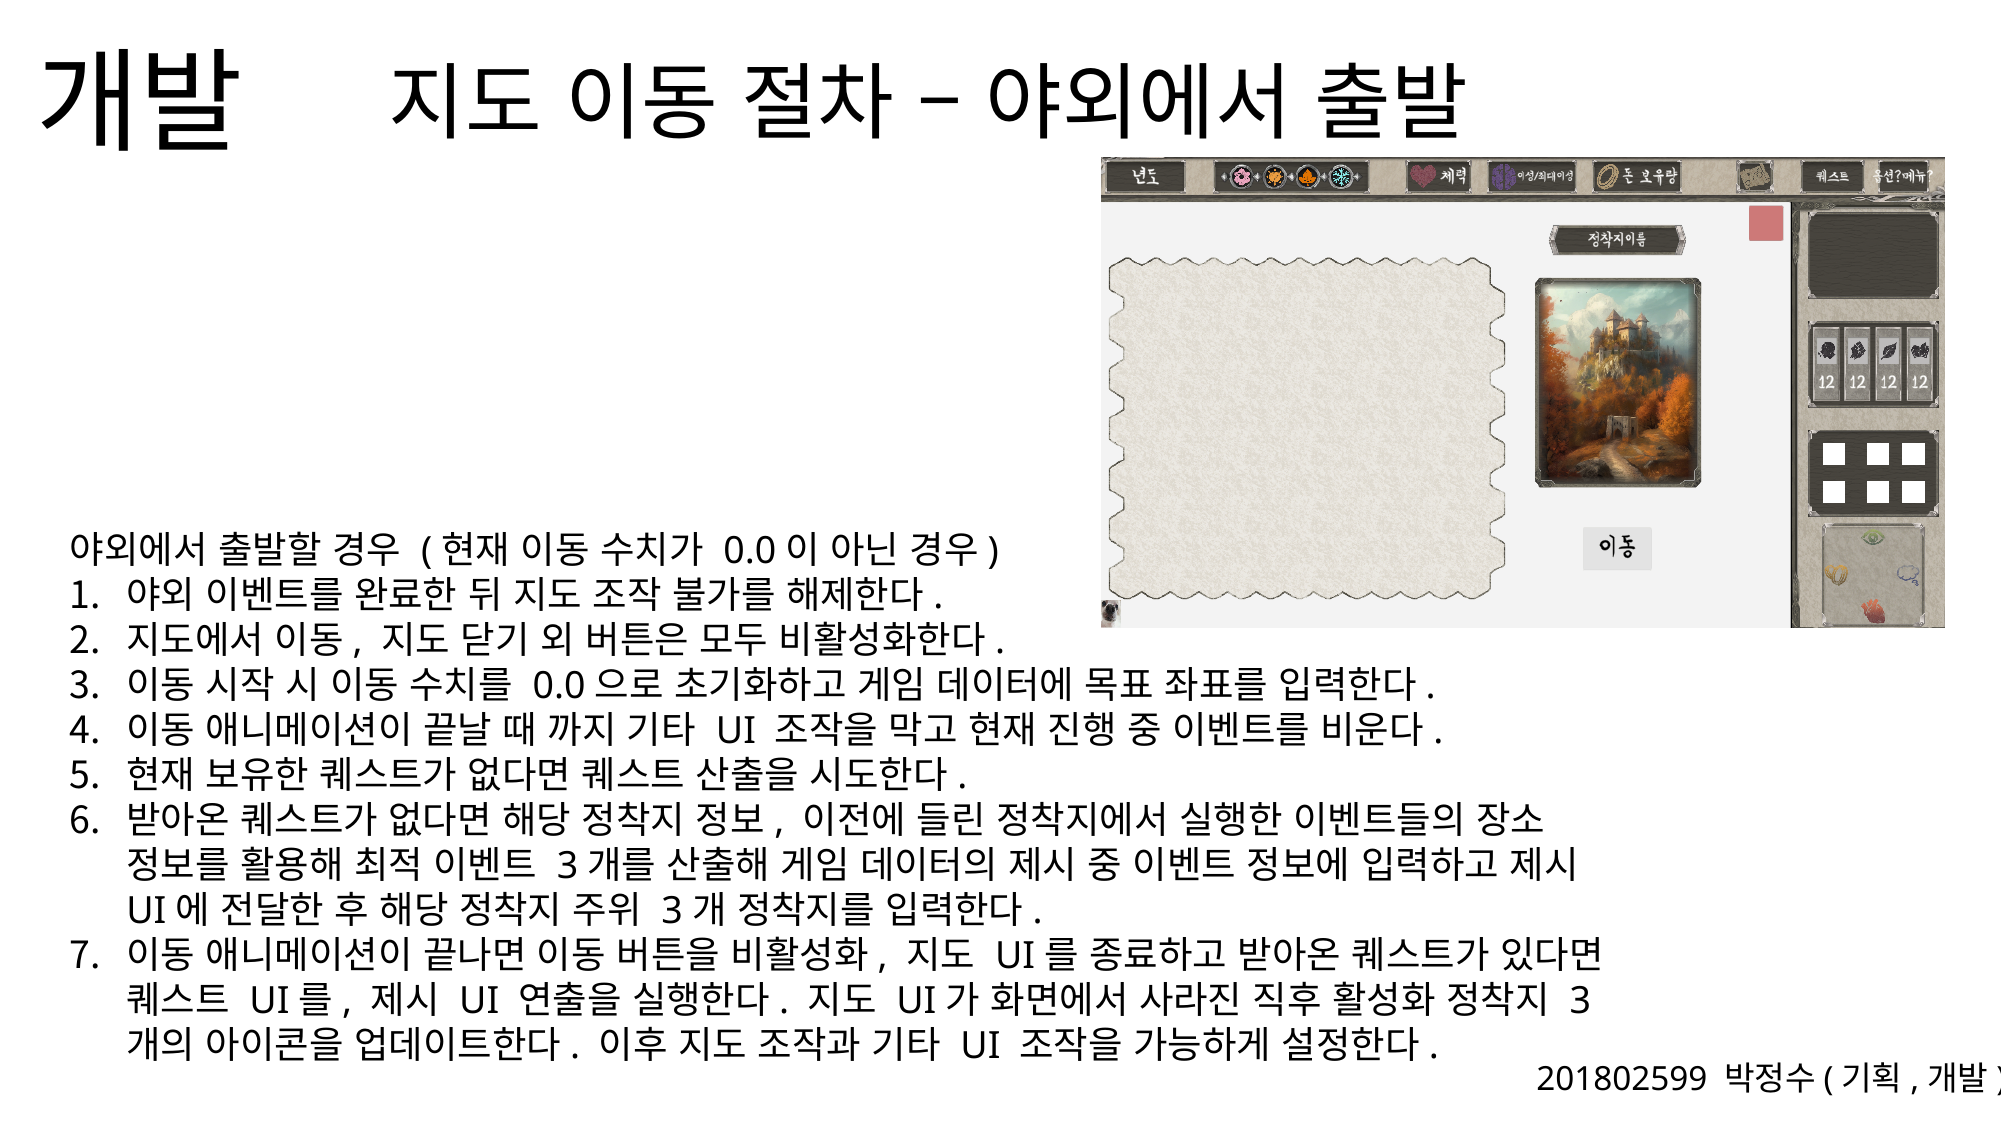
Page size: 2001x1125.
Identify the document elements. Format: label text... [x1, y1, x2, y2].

picture [1101, 157, 1945, 628]
text_box 지도 이동 절차 – 야외에서 출발 [374, 41, 1796, 157]
text_box 야외에서 출발할 경우 (현재 이동 수치가 0.0이 아닌 경우) 야외 이벤트를 완료한 뒤 지도 조작 불가를 해제한다. 지도에서 이동, 지도 닫기 외 버튼은 모두 비활성화한다. 이동 시작 시 이동 수치를 0.0으로 초기화하고 게임 데이터에 목표 좌표를 입력한다. 이동 애니메이션이 끝날 때 까지 기타 UI 조작을 막고 현재 진행 중 이벤트를 비운다. 현재 보유한 퀘스트가 없다면 퀘스트 산출을 시도한다. 받아온 퀘스트가 없다면 해당 정착지 정보, 이전에 들린 정착지에서 실행한 이벤트들의 장소 정보를 활용해 최적 이벤트 3개를 산출해 게임 데이터의 제시 중 이벤트 정보에 입력하고 제시 UI에 전달한 후 해당 정착지 주위 3개 정착지를 입력한다. 이동 애니메이션이 끝나면 이동 버튼을 비활성화, 지도 UI를 종료하고 받아온 퀘스트가 있다면 퀘스트 UI를, 제시 UI 연출을 실행한다. 지도 UI가 화면에서 사라진 직후 활성화 정착지 3개의 아이콘을 업데이트한다. 이후 지도 조작과 기타 UI 조작을 가능하게 설정한다. [55, 518, 1644, 1073]
